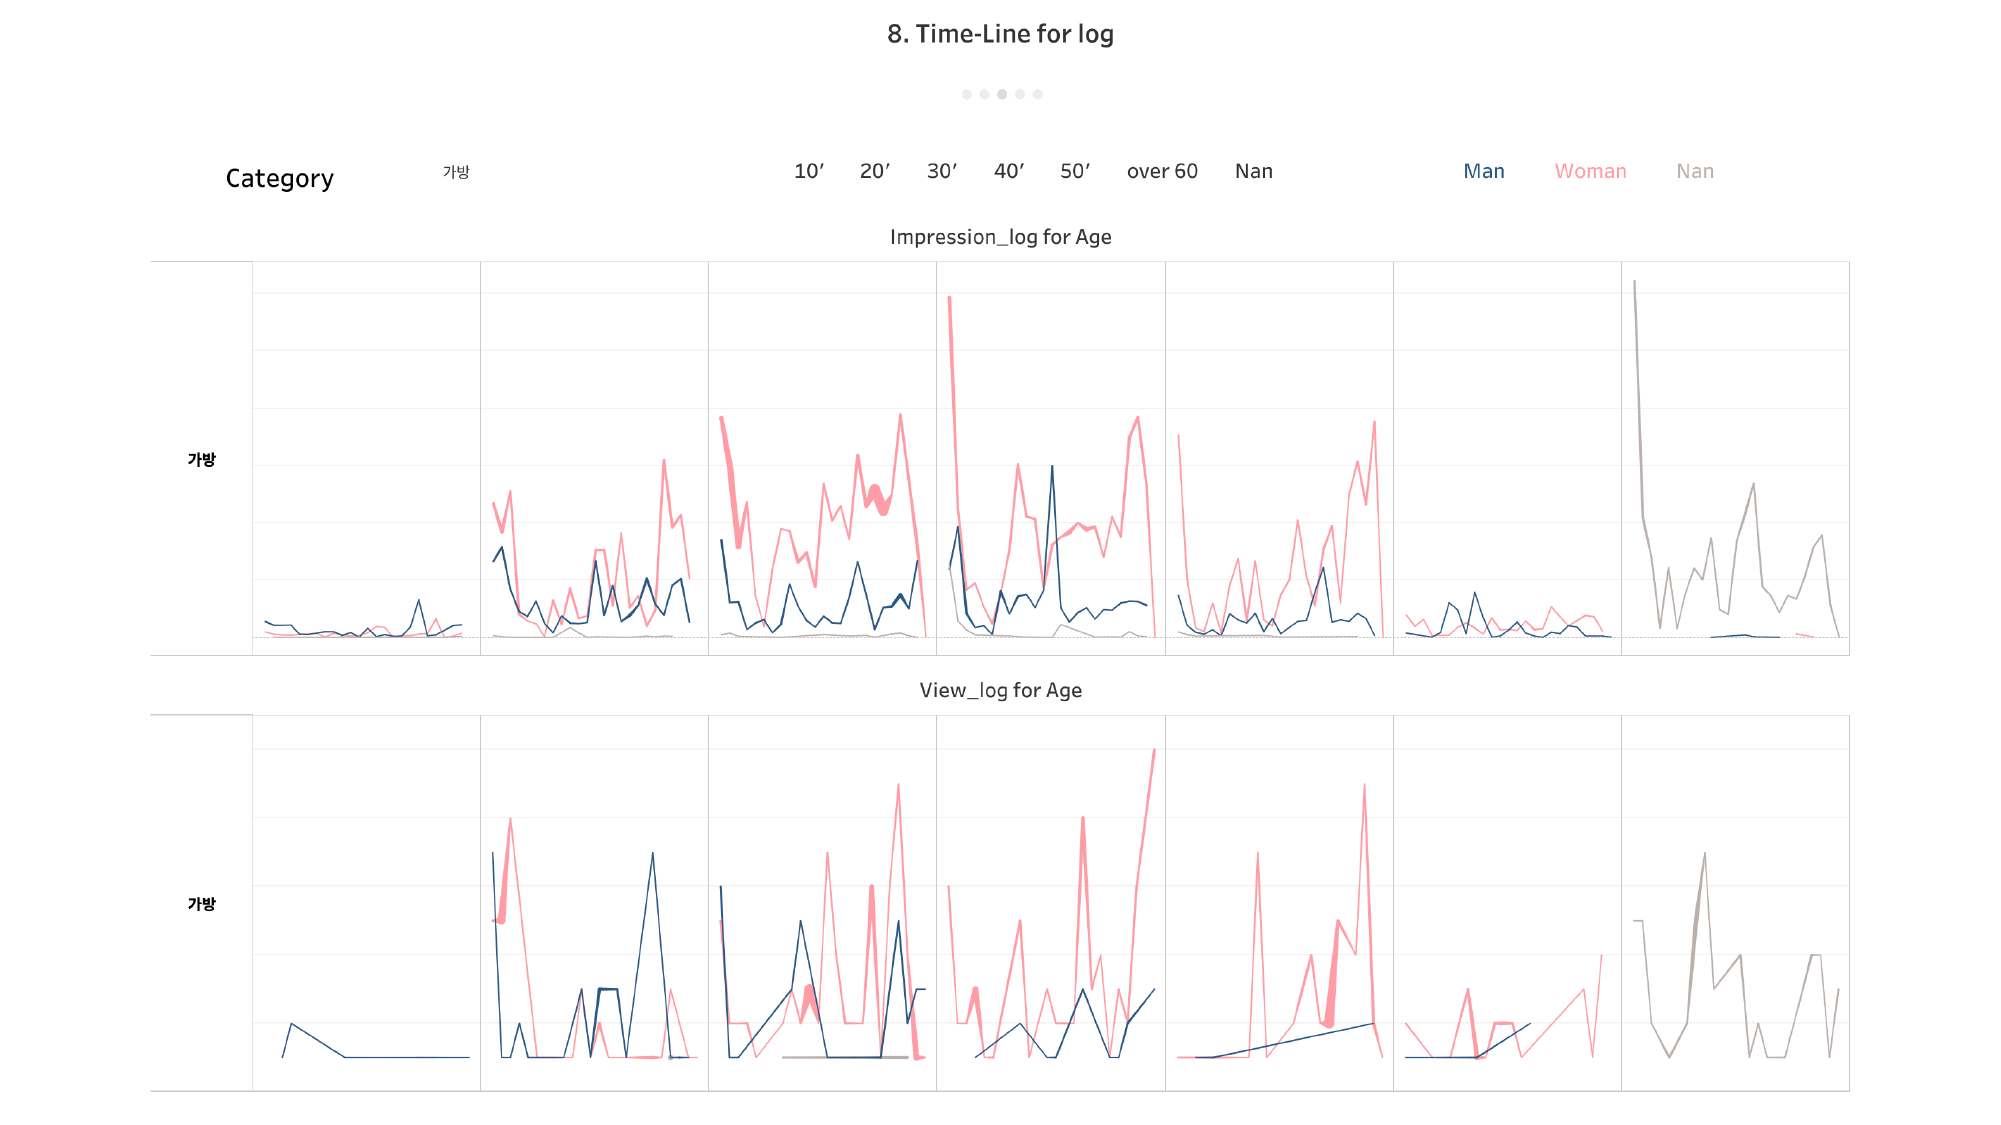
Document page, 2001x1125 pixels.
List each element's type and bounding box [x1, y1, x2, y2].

picture [104, 0, 1896, 1125]
